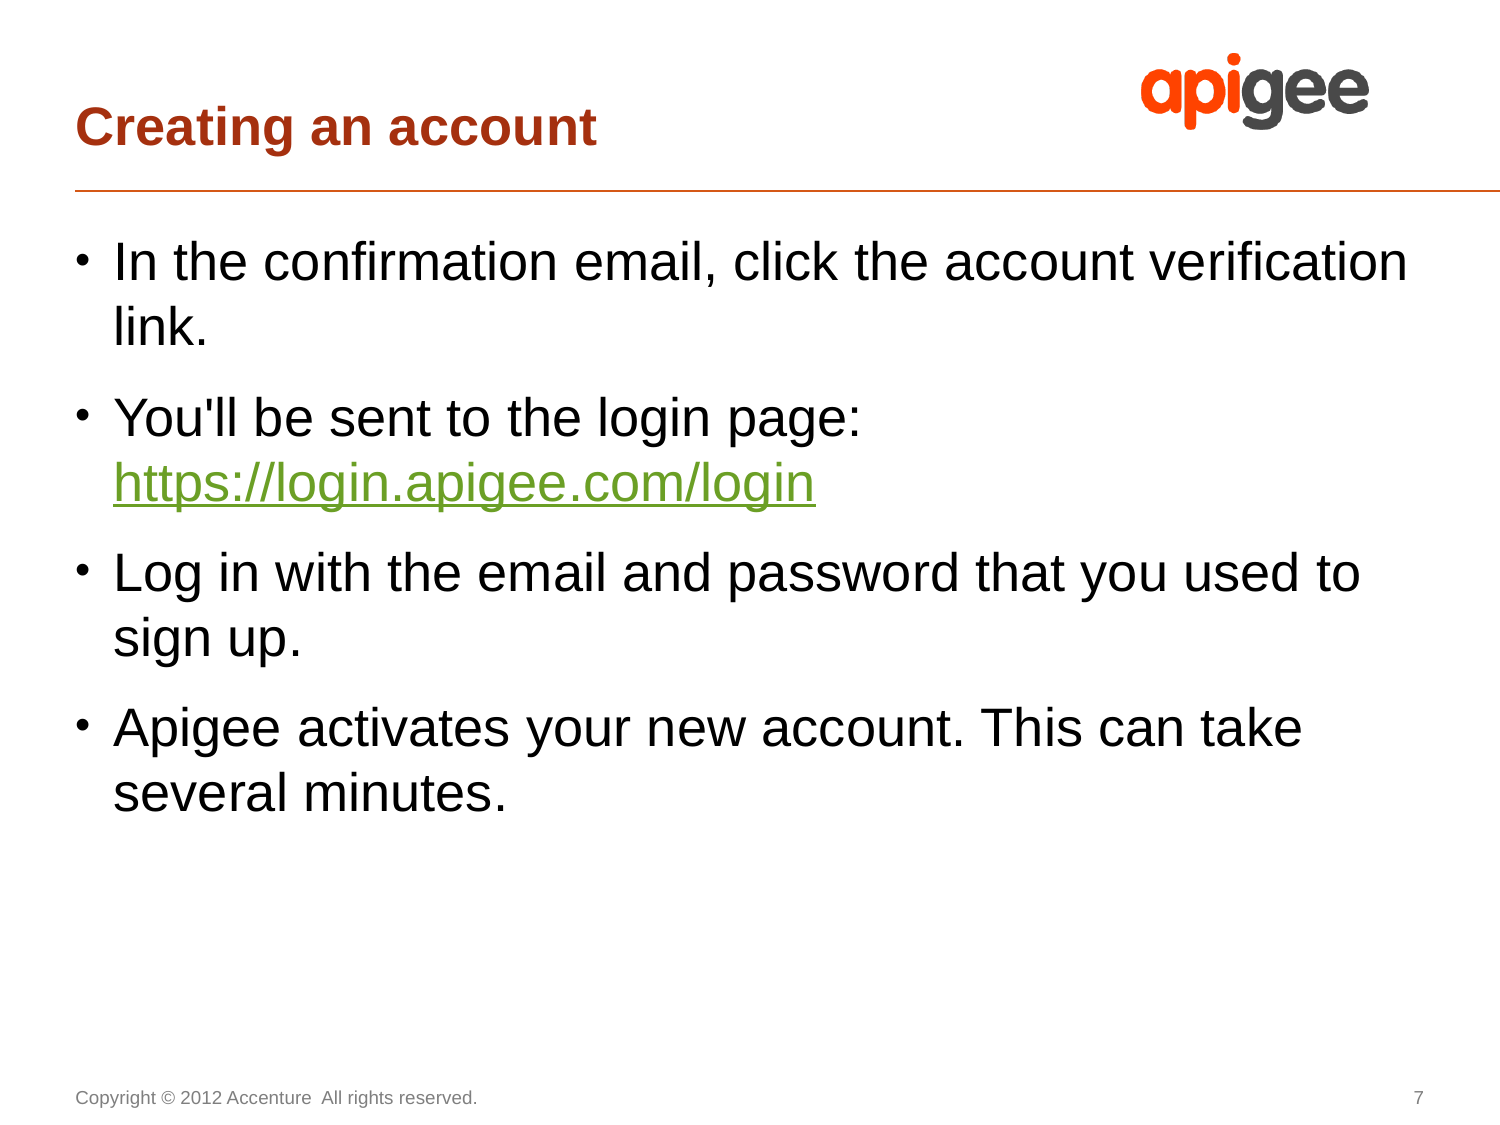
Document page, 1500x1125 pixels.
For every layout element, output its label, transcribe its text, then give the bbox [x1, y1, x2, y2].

list In the confirmation email, click the account verification link. You'll be sent to the login page: https://login.apigee.com/login Log in with the email and password that you used to sign up. Apigee activates your new account. This can take several minutes. [75, 226, 1425, 1018]
title Creating an account [75, 27, 1422, 157]
